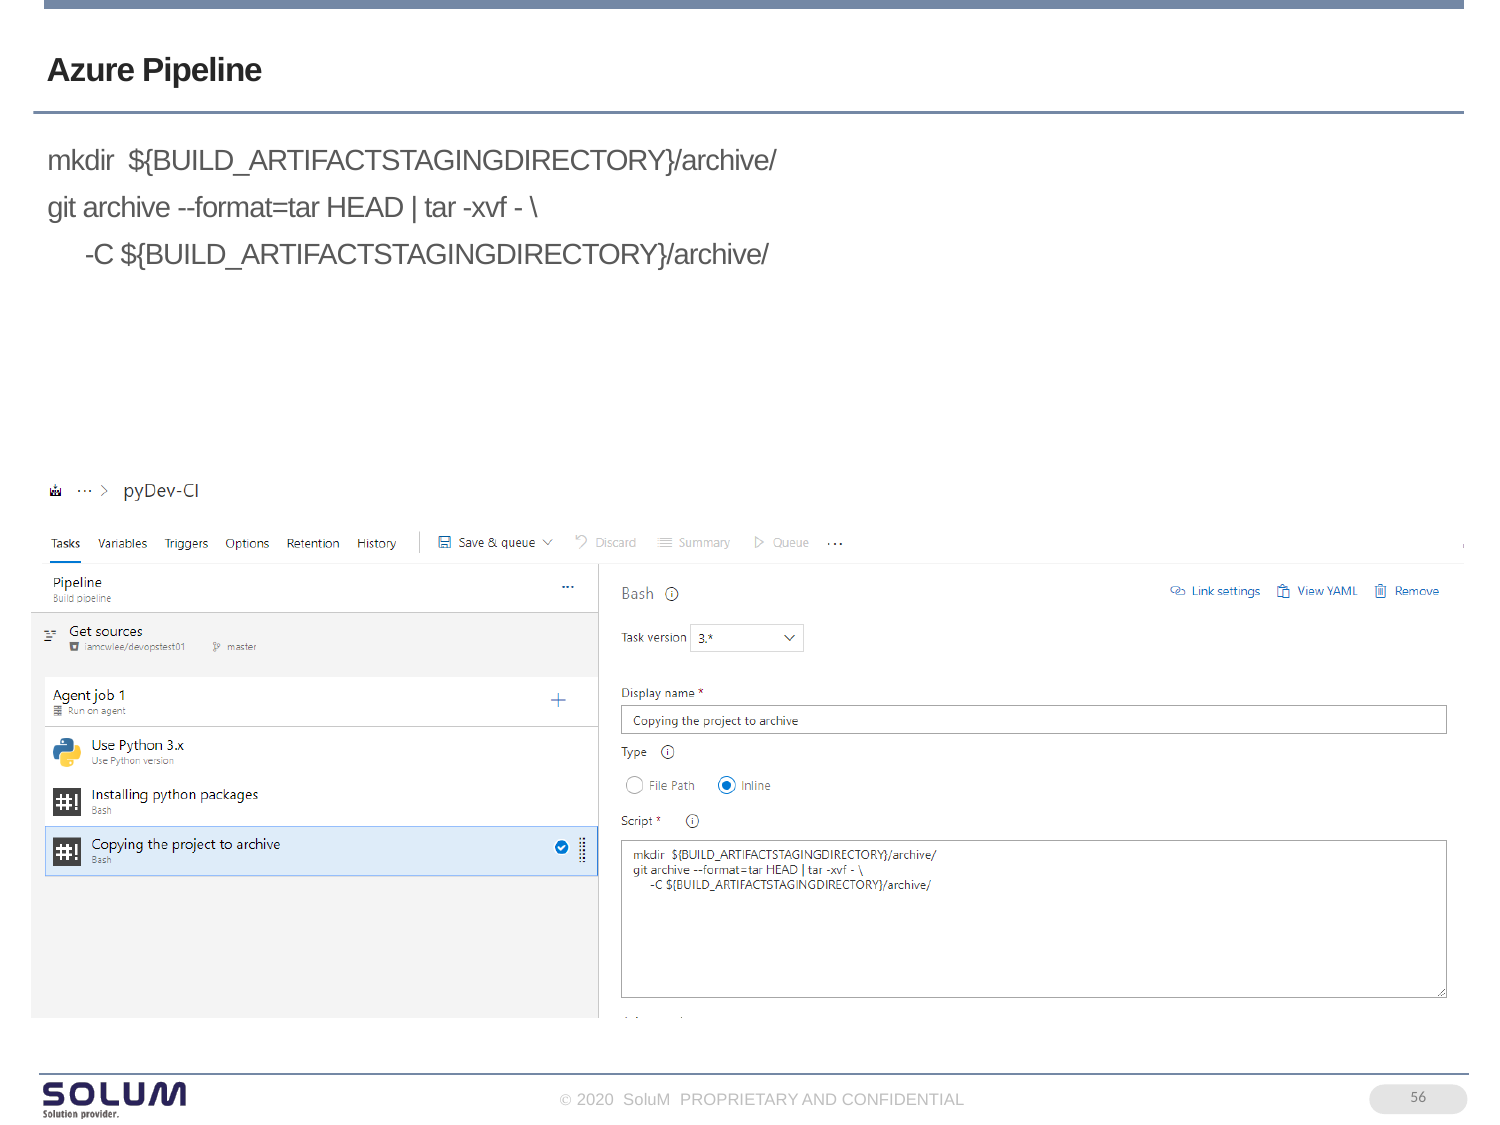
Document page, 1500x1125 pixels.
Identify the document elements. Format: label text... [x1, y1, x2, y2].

subtitle mkdir ${BUILD_ARTIFACTSTAGINGDIRECTORY}/archive/ git archive --format=tar HEAD | tar -xvf - \ -C ${BUILD_ARTIFACTSTAGINGDIRECTORY}/archive/ [33, 137, 1464, 469]
picture [41, 1080, 187, 1119]
picture [31, 469, 1464, 1018]
title Azure Pipeline [46, 28, 1349, 113]
